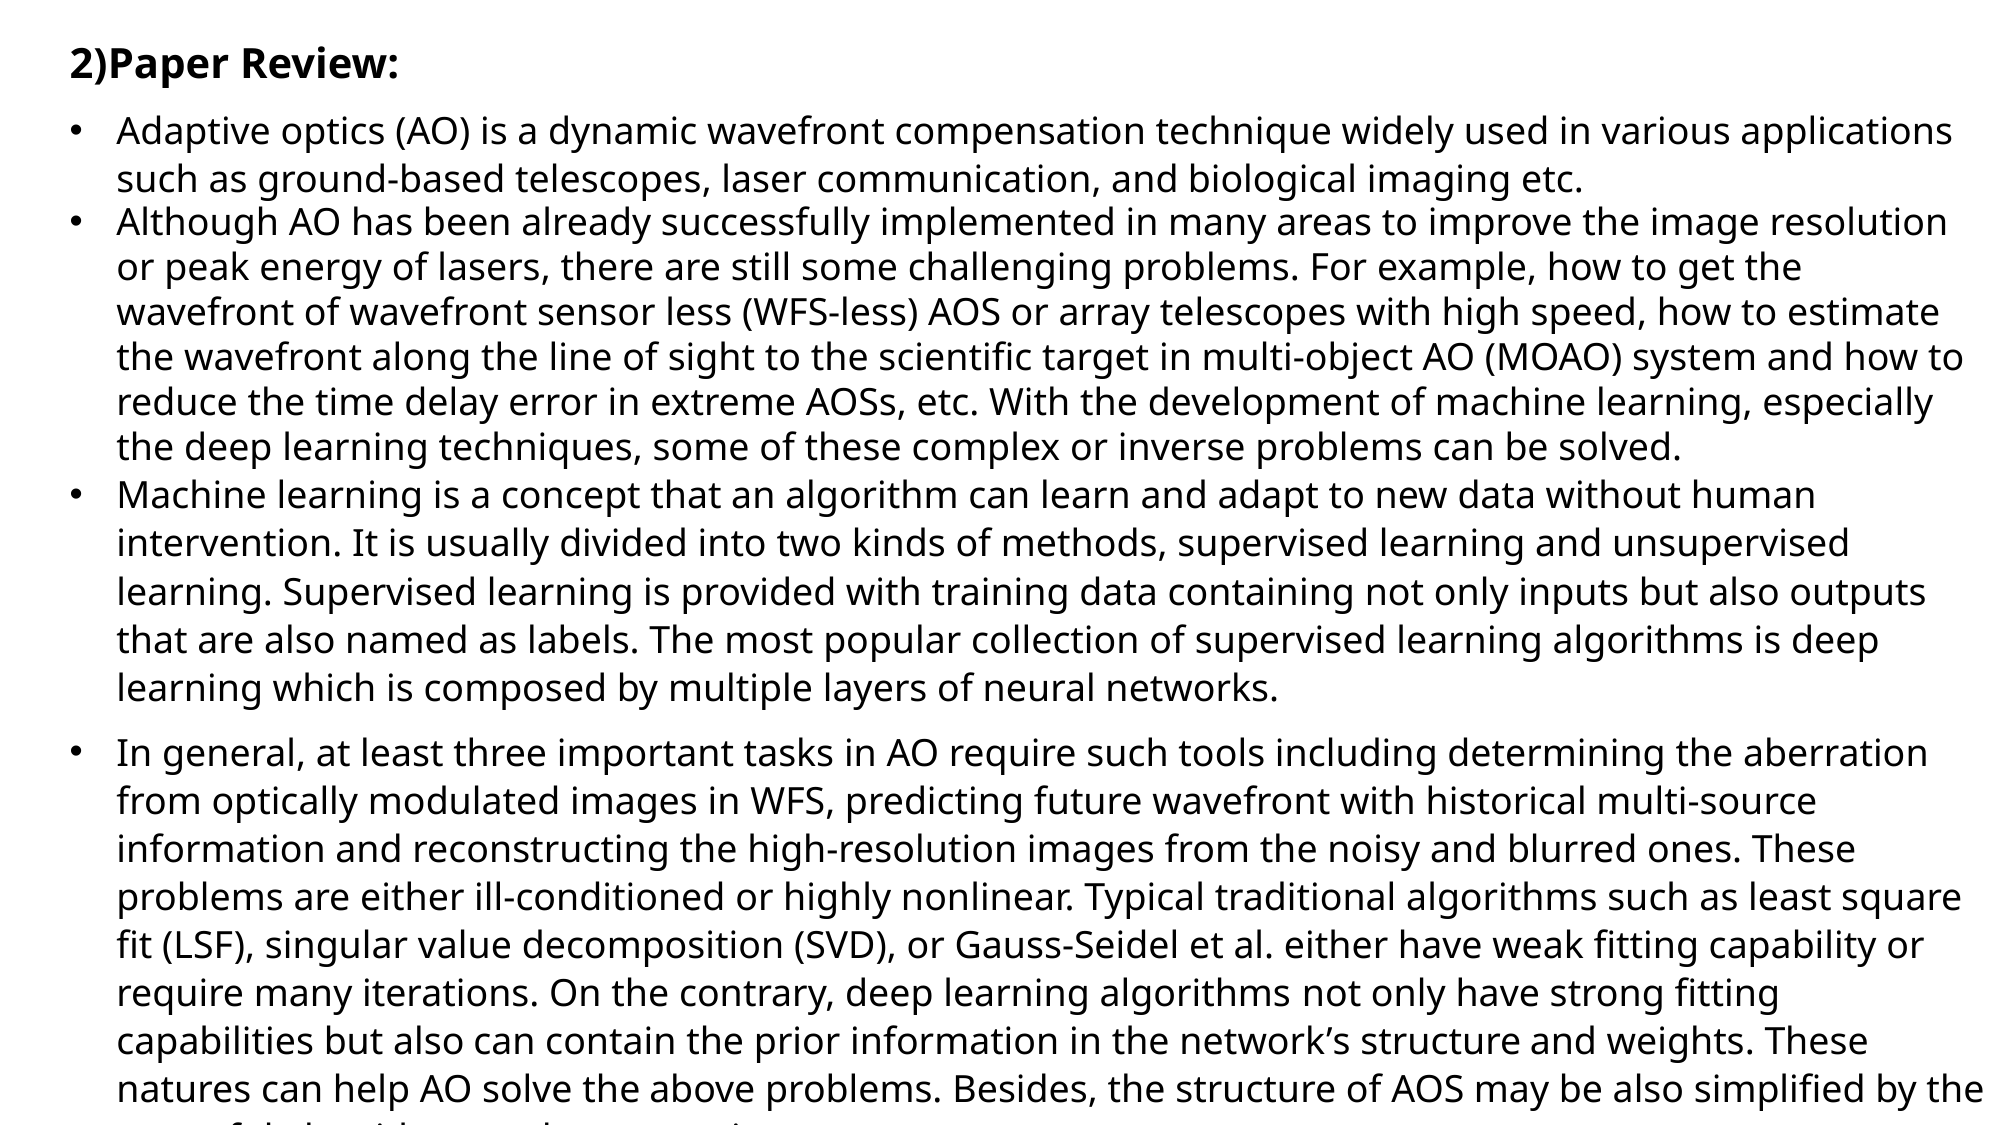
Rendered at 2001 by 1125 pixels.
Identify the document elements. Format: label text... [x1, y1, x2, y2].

text_box Although AO has been already successfully implemented in many areas to improve the image resolution or peak energy of lasers, there are still some challenging problems. For example, how to get the wavefront of wavefront sensor less (WFS-less) AOS or array telescopes with high speed, how to estimate the wavefront along the line of sight to the scientific target in multi-object AO (MOAO) system and how to reduce the time delay error in extreme AOSs, etc. With the development of machine learning, especially the deep learning techniques, some of these complex or inverse problems can be solved. Machine learning is a concept that an algorithm can learn and adapt to new data without human intervention. It is usually divided into two kinds of methods, supervised learning and unsupervised learning. Supervised learning is provided with training data containing not only inputs but also outputs that are also named as labels. The most popular collection of supervised learning algorithms is deep learning which is composed by multiple layers of neural networks. In general, at least three important tasks in AO require such tools including determining the aberration from optically modulated images in WFS, predicting future wavefront with historical multi-source information and reconstructing the high-resolution images from the noisy and blurred ones. These problems are either ill-conditioned or highly nonlinear. Typical traditional algorithms such as least square fit (LSF), singular value decomposition (SVD), or Gauss-Seidel et al. either have weak fitting capability or require many iterations. On the contrary, deep learning algorithms not only have strong fitting capabilities but also can contain the prior information in the network’s structure and weights. These natures can help AO solve the above problems. Besides, the structure of AOS may be also simplified by the powerful algorithms and computation. [54, 190, 2000, 1125]
text_box 2)Paper Review: Adaptive optics (AO) is a dynamic wavefront compensation technique widely used in various applications such as ground-based telescopes, laser communication, and biological imaging etc. [54, 26, 2000, 190]
